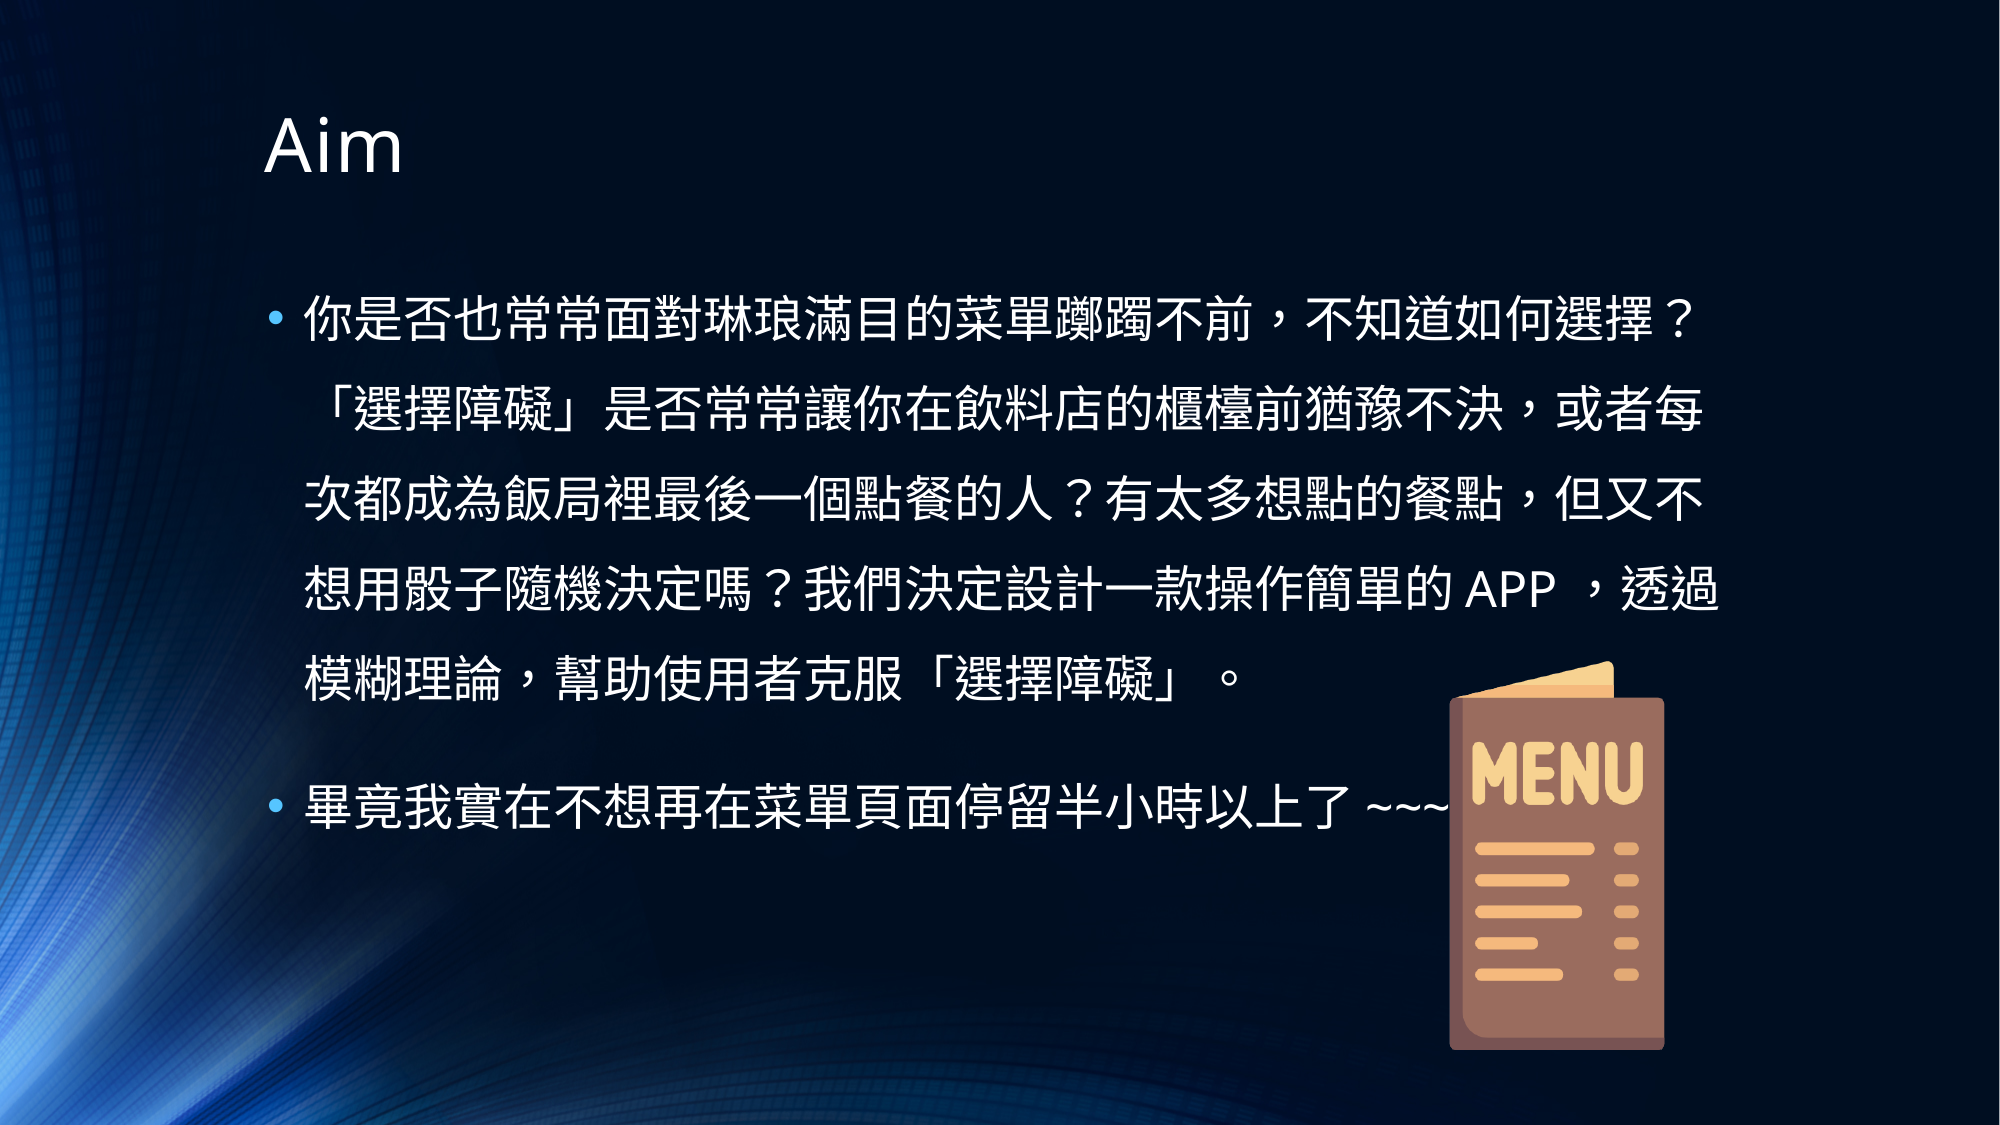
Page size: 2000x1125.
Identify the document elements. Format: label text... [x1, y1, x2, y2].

title Aim [249, 99, 1750, 238]
list 你是否也常常面對琳琅滿目的菜單躑躅不前，不知道如何選擇？「選擇障礙」是否常常讓你在飲料店的櫃檯前猶豫不決，或者每次都成為飯局裡最後一個點餐的人？有太多想點的餐點，但又不想用骰子隨機決定嗎？我們決定設計一款操作簡單的APP，透過模糊理論，幫助使用者克服「選擇障礙」。 畢竟我實在不想再在菜單頁面停留半小時以上了~~~ [251, 249, 1751, 1050]
picture [0, 0, 2000, 1125]
